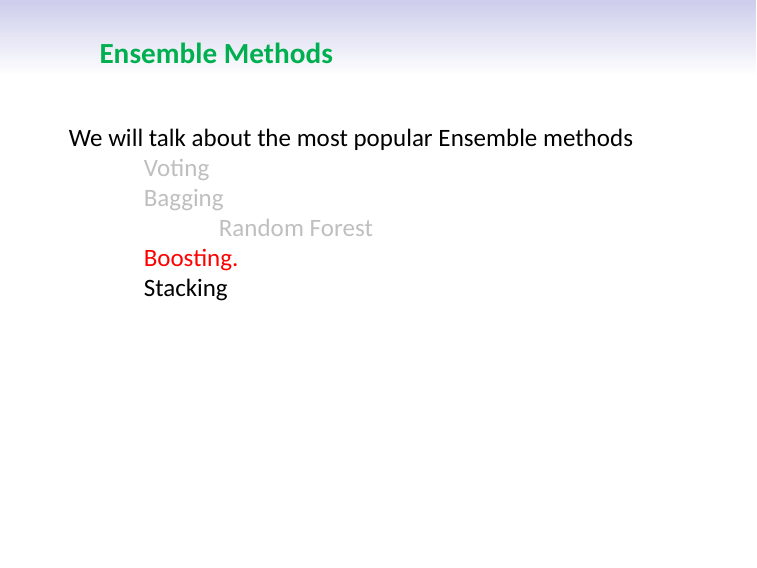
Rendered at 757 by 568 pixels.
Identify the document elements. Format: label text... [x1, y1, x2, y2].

title Ensemble Methods [99, 34, 657, 70]
list We will talk about the most popular Ensemble methods Voting Bagging Random Forest Boosting. Stacking [68, 121, 687, 364]
picture [0, 0, 756, 74]
